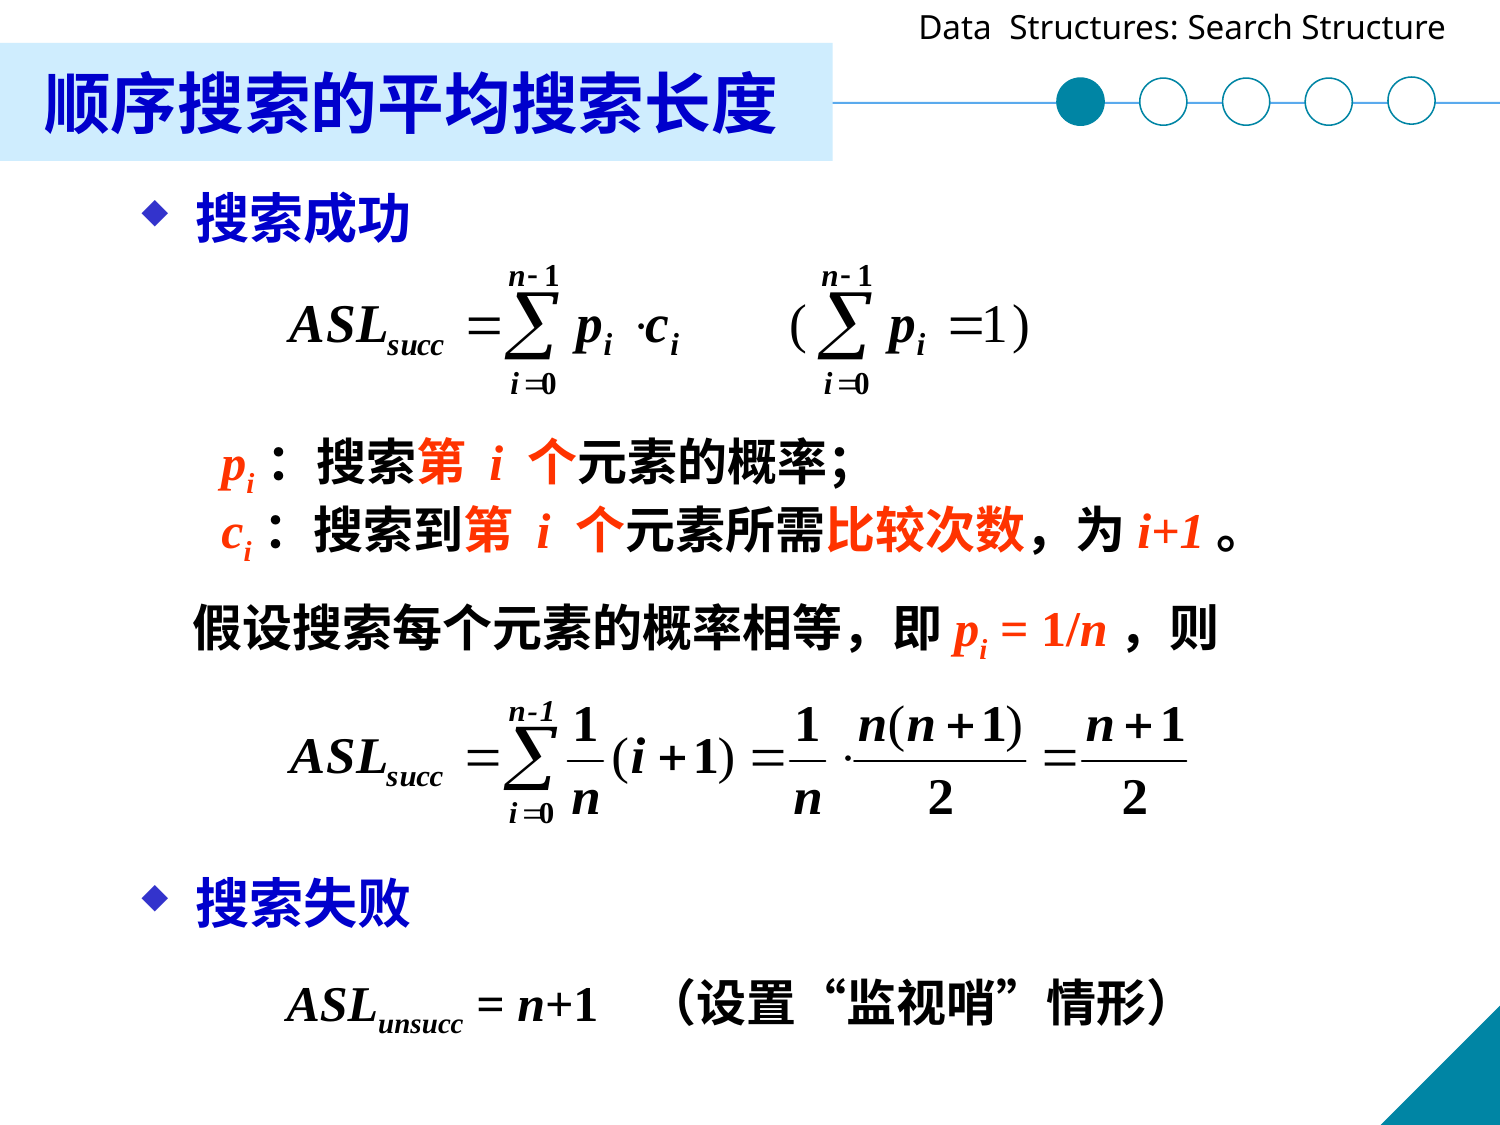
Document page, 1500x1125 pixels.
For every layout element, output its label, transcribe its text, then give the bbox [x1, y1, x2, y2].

text_box 搜索失败 [123, 869, 514, 953]
text_box [1387, 77, 1436, 125]
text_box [277, 687, 1198, 835]
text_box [277, 250, 1040, 406]
text_box pi：搜索第 i 个元素的概率； ci：搜索到第 i 个元素所需比较次数，为i+1。 [206, 423, 1294, 575]
text_box 搜索成功 [123, 184, 656, 279]
text_box [1056, 78, 1105, 126]
text_box 假设搜索每个元素的概率相等，即pi = 1/n，则 [75, 589, 1235, 673]
text_box [1139, 78, 1187, 126]
text_box ASLunsucc = n+1 [271, 964, 614, 1047]
text_box [1305, 78, 1353, 126]
text_box （设置“监视哨”情形） [631, 964, 1329, 1039]
text_box [1222, 78, 1270, 126]
text_box 顺序搜索的平均搜索长度 [29, 54, 821, 150]
